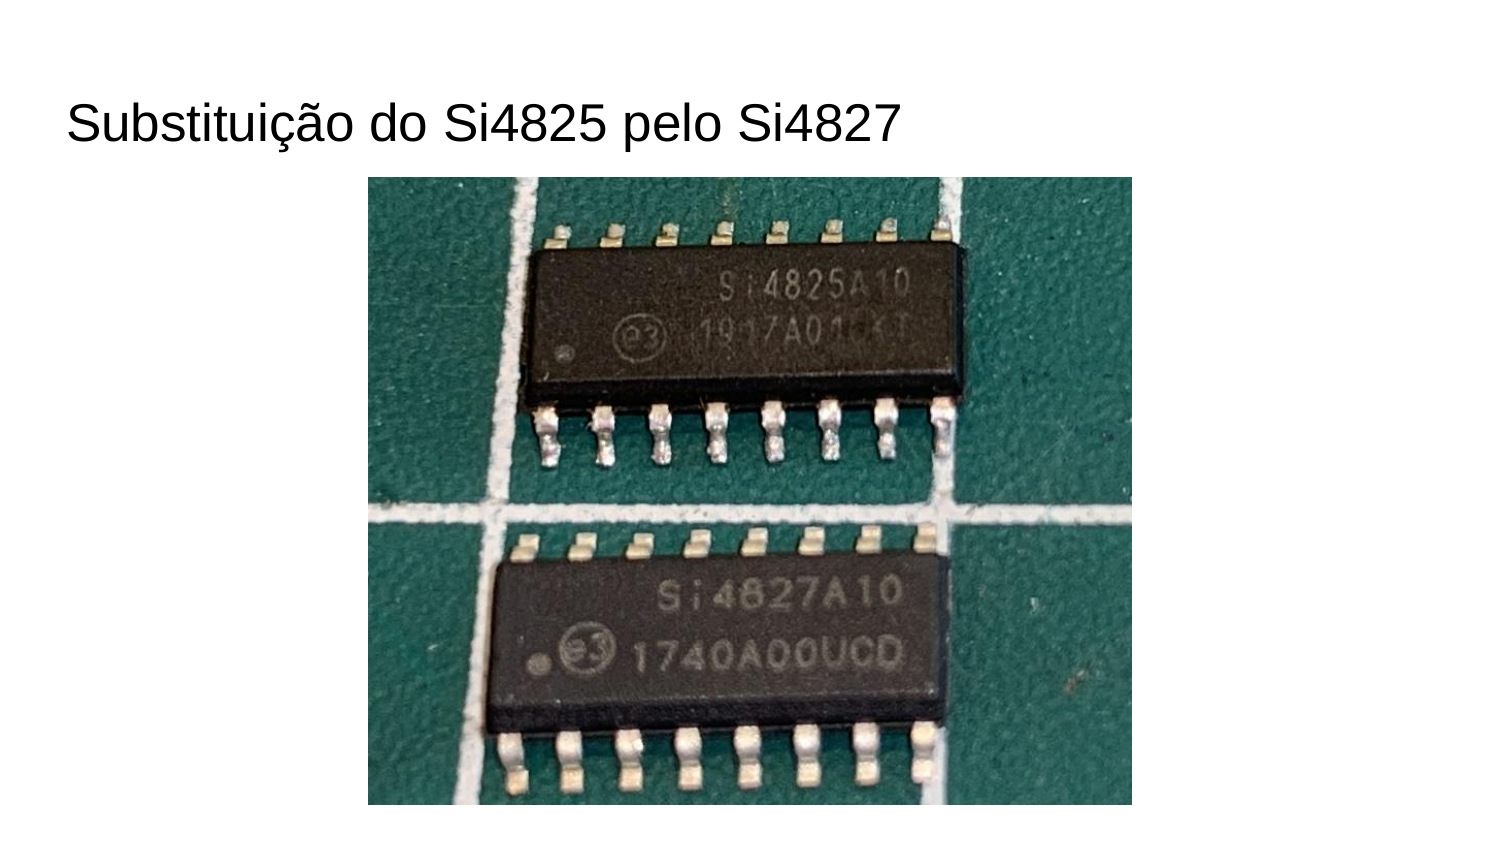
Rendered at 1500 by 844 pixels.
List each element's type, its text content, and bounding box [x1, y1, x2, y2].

title Substituição do Si4825 pelo Si4827 [51, 72, 1449, 167]
picture [367, 177, 1133, 805]
